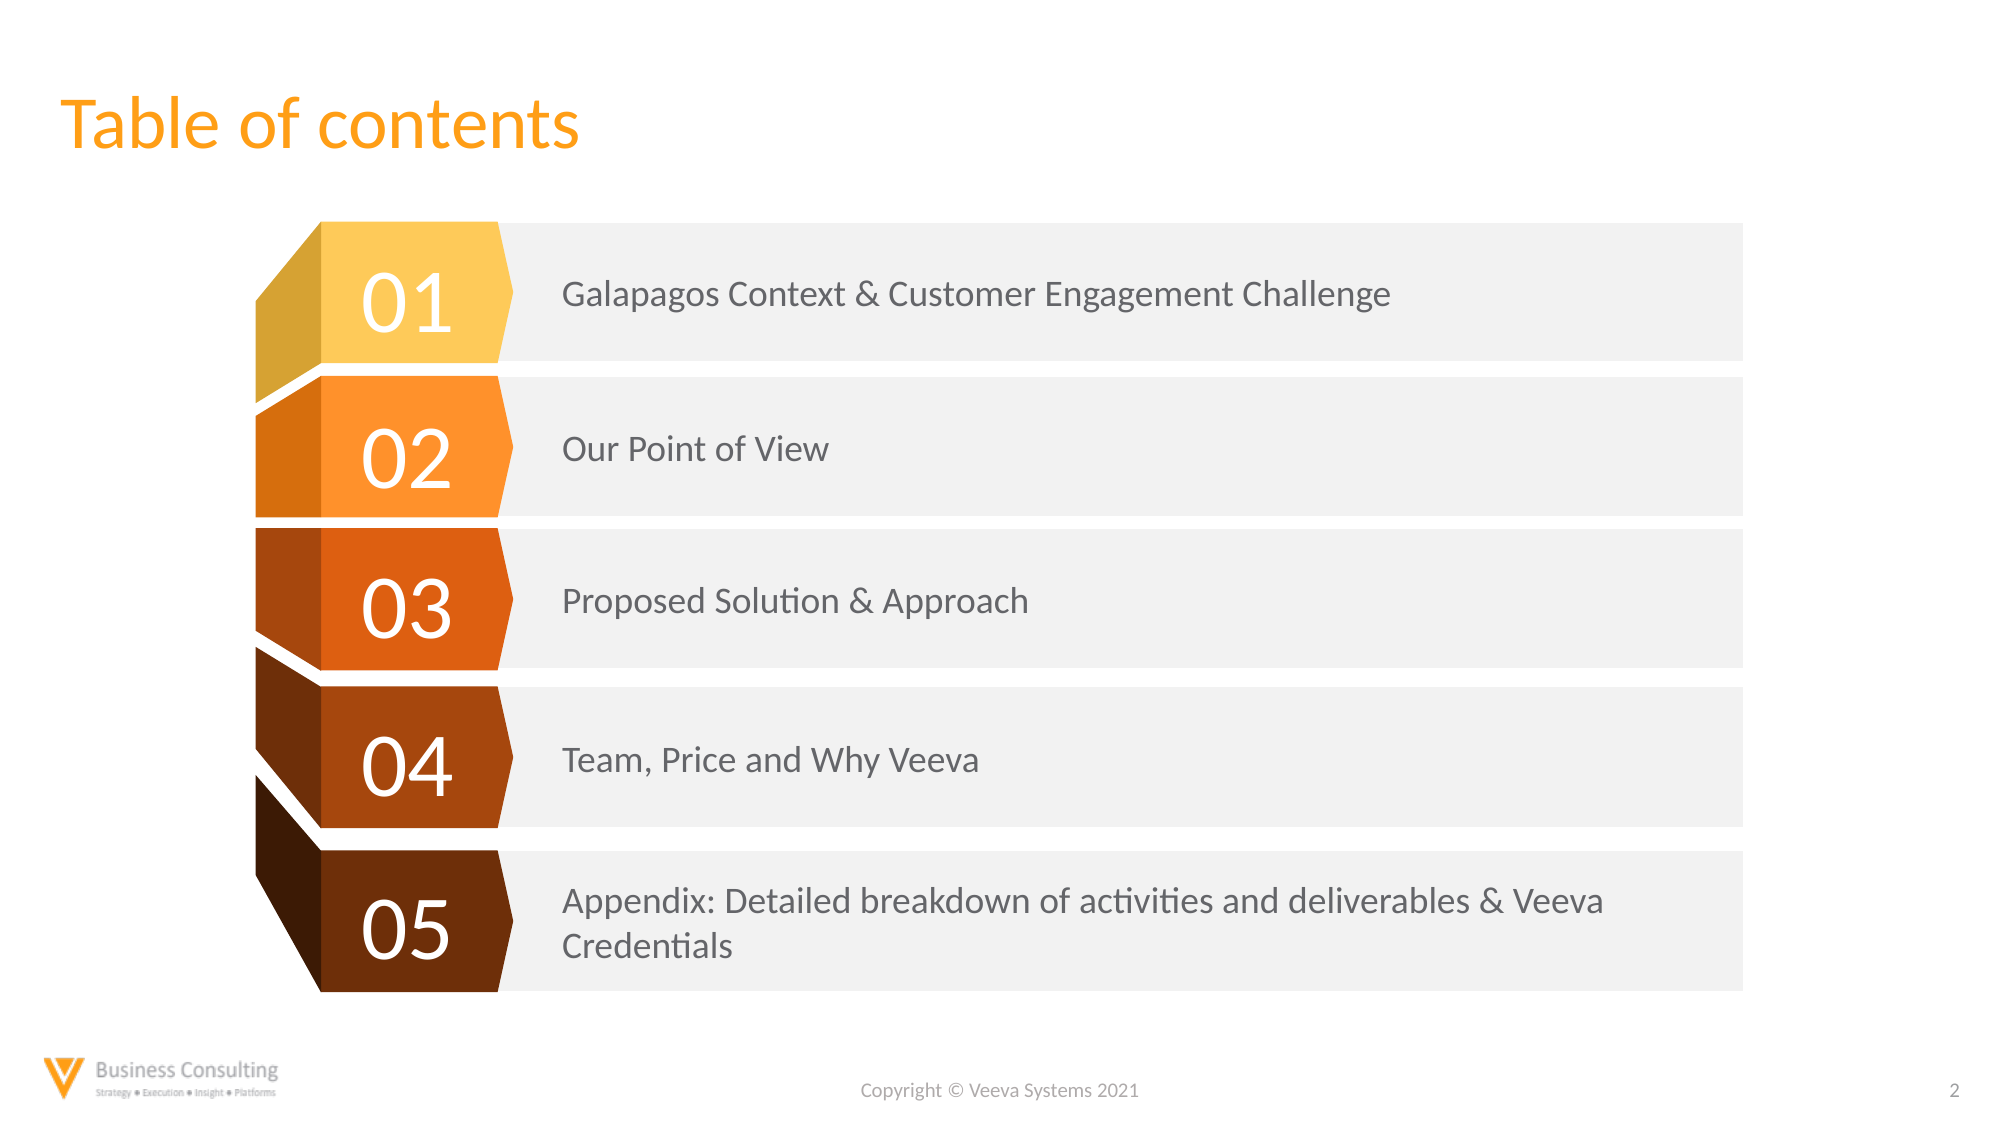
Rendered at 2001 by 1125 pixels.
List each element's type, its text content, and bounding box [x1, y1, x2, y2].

text_box Proposed Solution & Approach [611, 527, 1745, 671]
text_box Appendix: Detailed breakdown of activities and deliverables & Veeva Credentials [472, 849, 1745, 993]
text_box [322, 528, 502, 671]
text_box 02 [361, 396, 514, 507]
text_box 05 [361, 868, 514, 979]
text_box [285, 205, 611, 803]
text_box [255, 774, 322, 993]
text_box 04 [361, 704, 514, 815]
text_box [255, 528, 322, 671]
text_box 01 [361, 241, 455, 352]
text_box [322, 375, 503, 518]
text_box Team, Price and Why Veeva [498, 685, 1745, 829]
text_box [255, 221, 322, 404]
text_box [322, 850, 502, 993]
text_box [322, 686, 502, 829]
text_box 03 [361, 546, 526, 657]
text_box Galapagos Context & Customer Engagement Challenge [611, 221, 1745, 363]
text_box [255, 646, 322, 829]
title Table of contents [45, 39, 1955, 221]
text_box Our Point of View [611, 375, 1745, 519]
text_box [322, 221, 514, 364]
text_box [255, 375, 322, 518]
